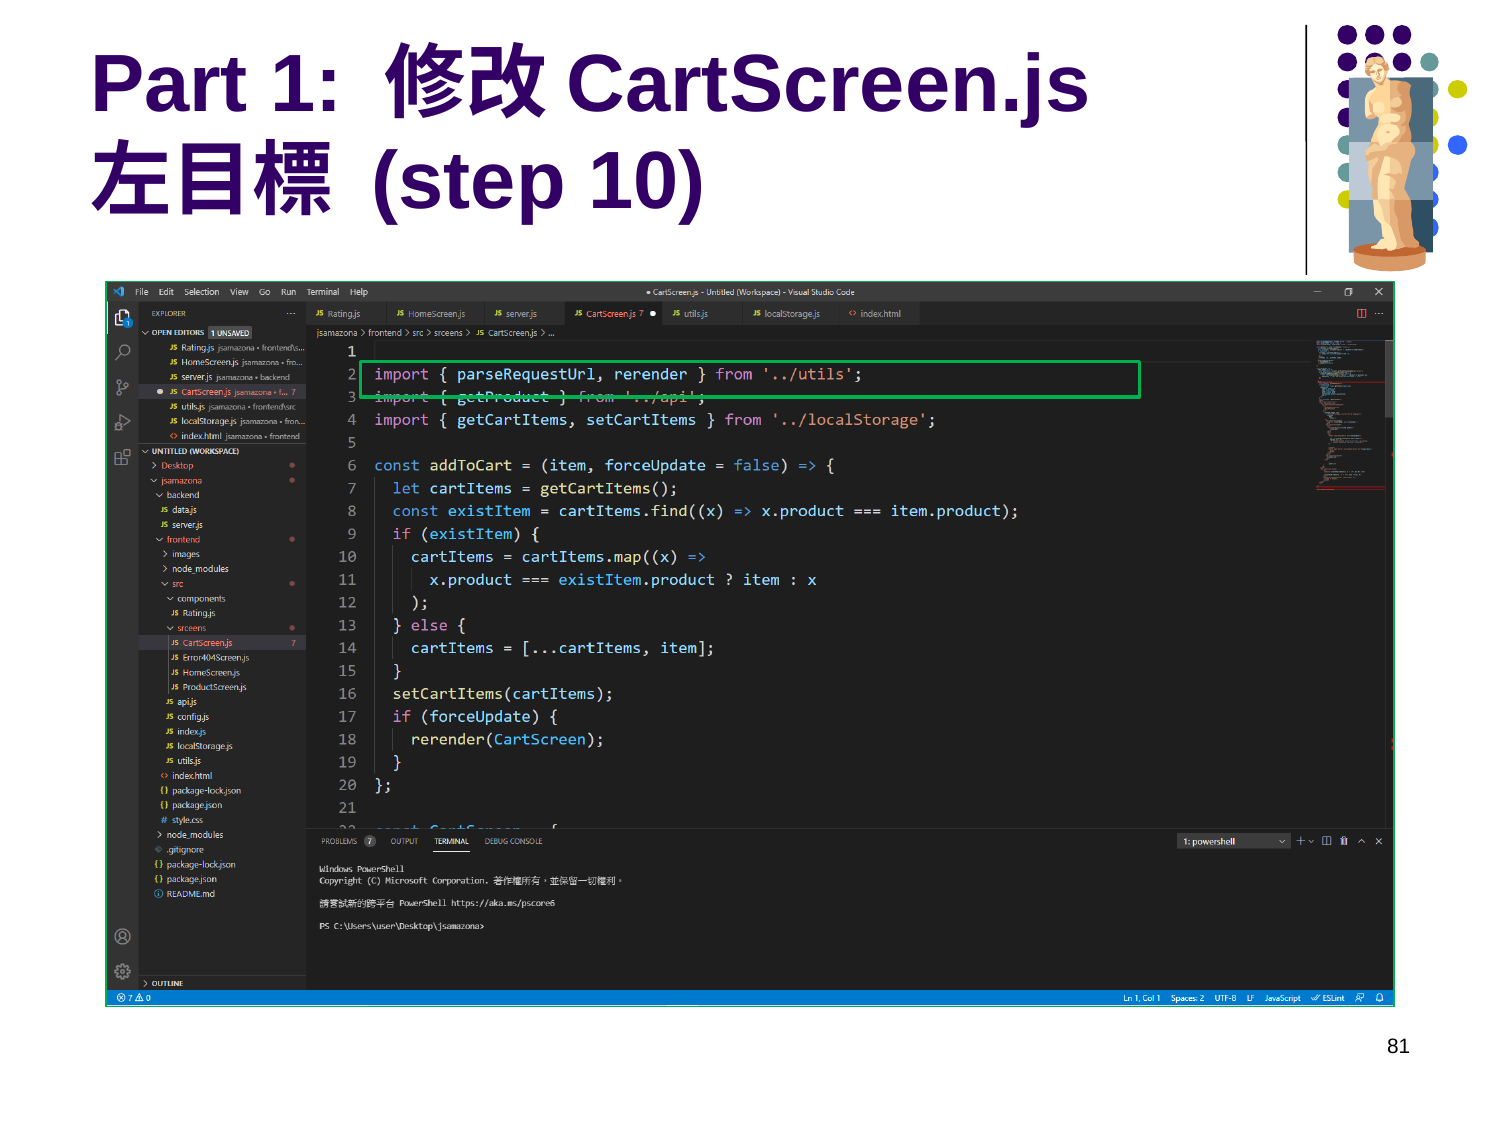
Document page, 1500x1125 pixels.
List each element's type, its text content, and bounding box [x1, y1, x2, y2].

slide_number 81 [1074, 1024, 1426, 1101]
title Part 1: 修改CartScreen.js 左目標 (step 10) [74, 19, 1313, 233]
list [106, 281, 1394, 1006]
